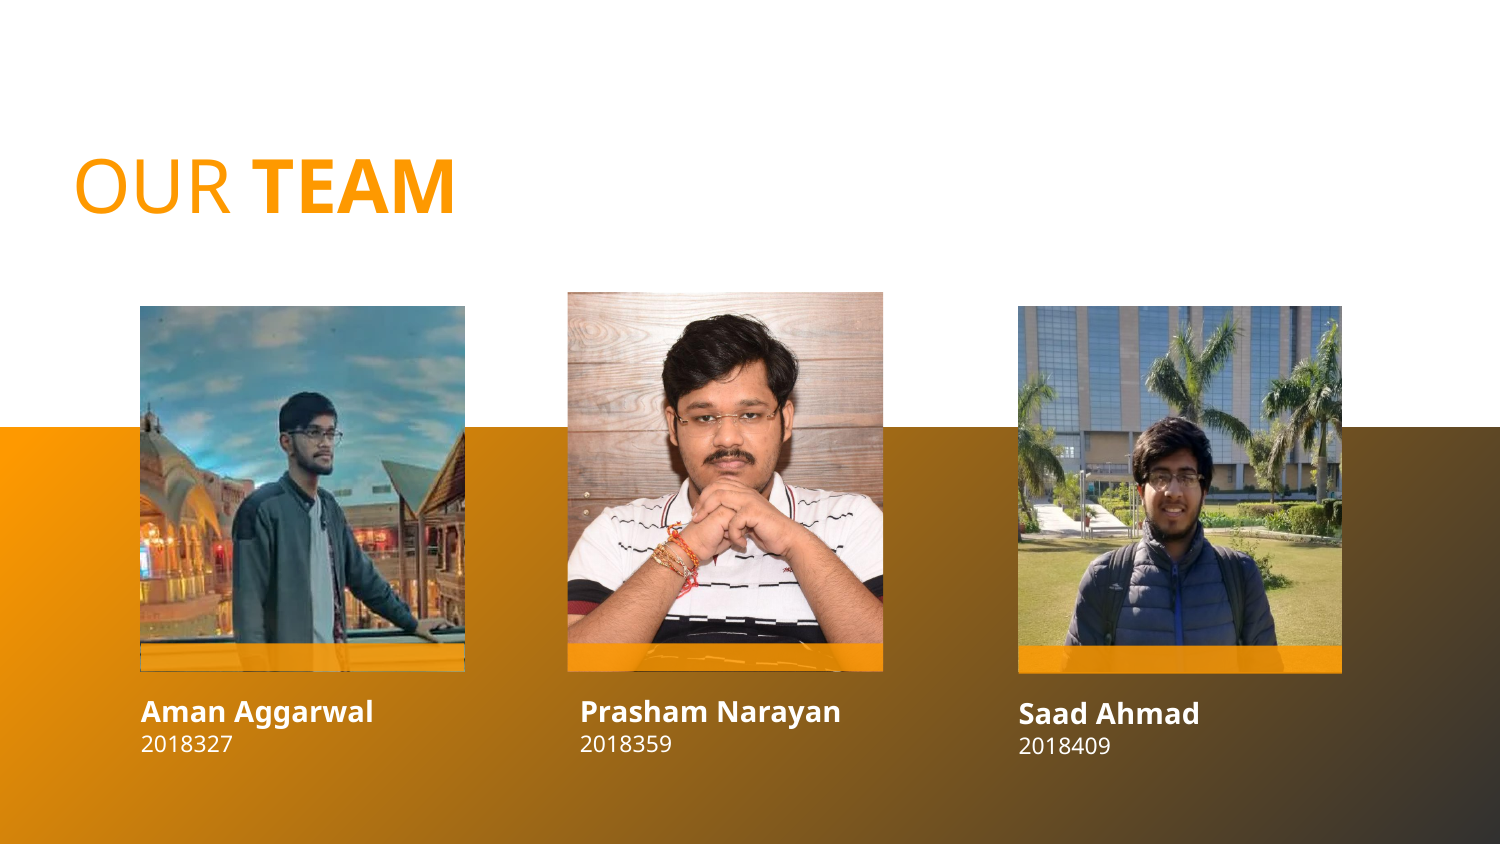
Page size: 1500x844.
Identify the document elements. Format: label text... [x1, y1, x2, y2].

picture [567, 292, 884, 672]
text_box 2018327 [140, 726, 377, 761]
text_box Aman Aggarwal [140, 700, 406, 731]
picture [140, 306, 465, 672]
text_box OUR TEAM [72, 153, 549, 213]
text_box Saad Ahmad [1018, 702, 1284, 733]
text_box Prasham Narayan [579, 700, 875, 731]
text_box 2018409 [1018, 729, 1255, 763]
text_box 2018359 [579, 726, 816, 761]
picture [1018, 306, 1343, 672]
